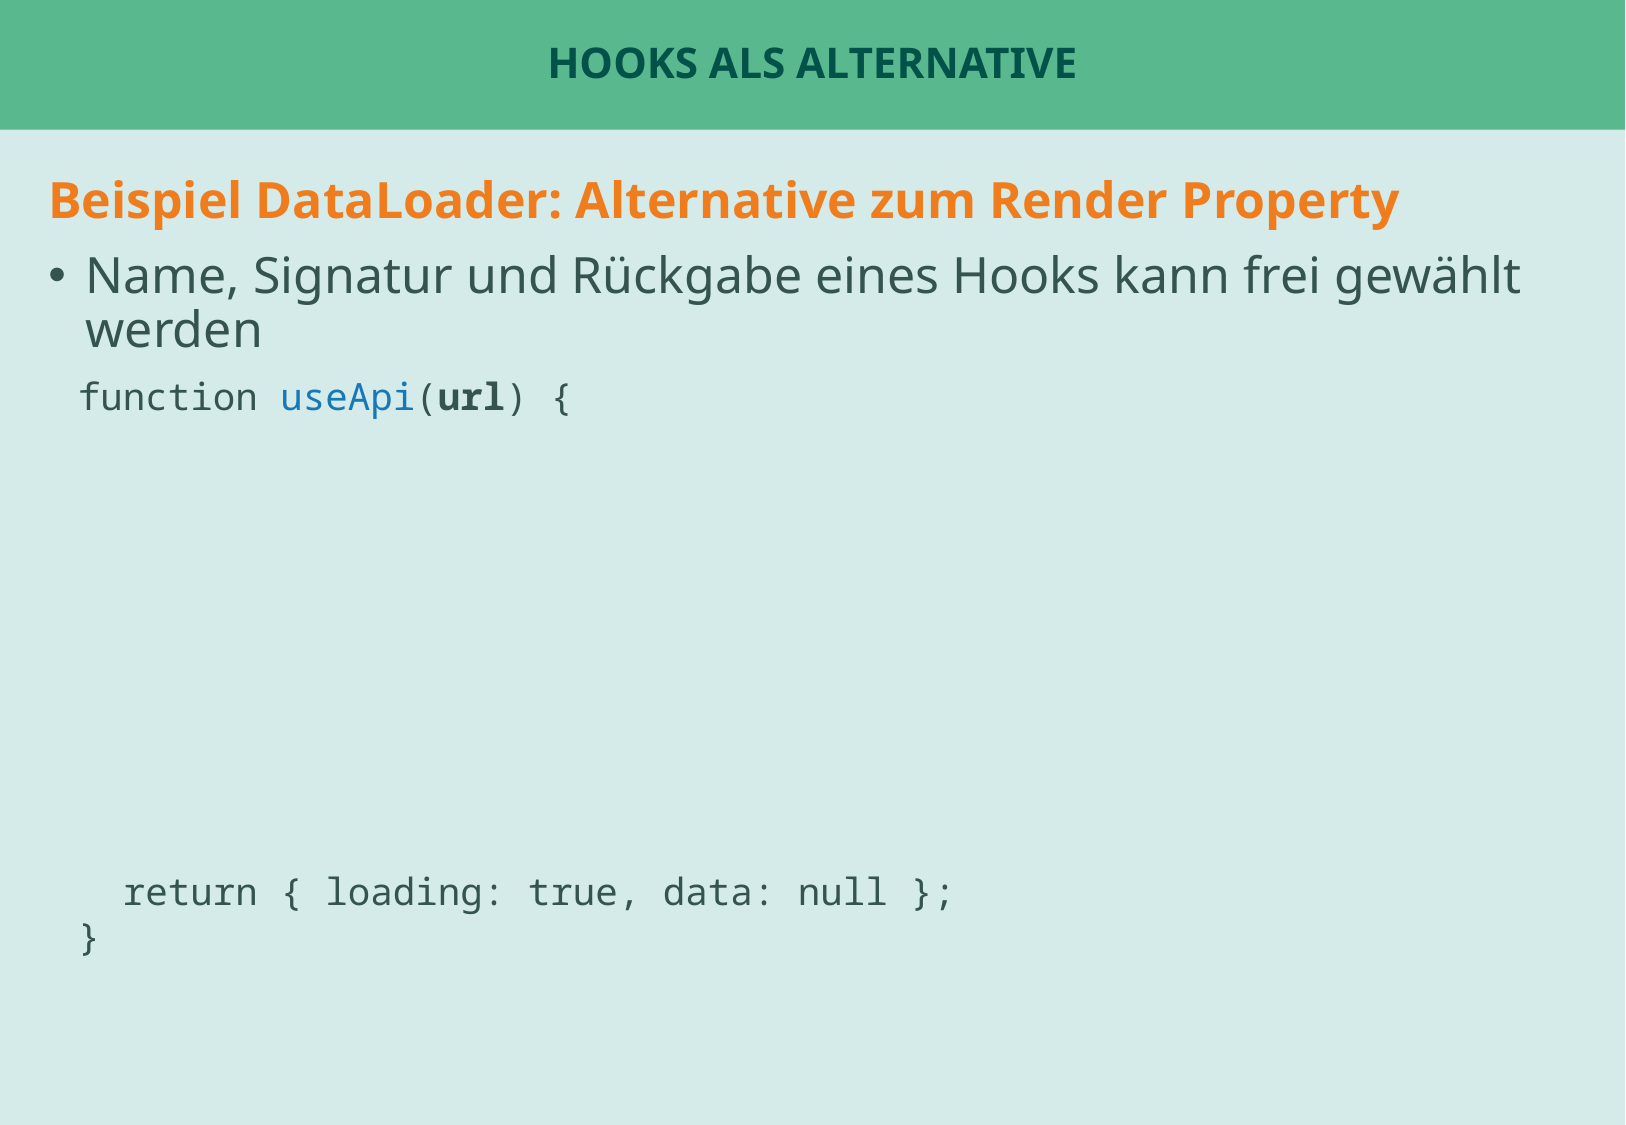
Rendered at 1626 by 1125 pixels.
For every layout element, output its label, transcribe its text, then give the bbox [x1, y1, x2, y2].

list Beispiel DataLoader: Alternative zum Render Property Name, Signatur und Rückgabe eines Hooks kann frei gewählt werden [33, 168, 1592, 1043]
text_box function useApi(url) { return { loading: true, data: null }; } [63, 365, 1562, 966]
title Hooks als Alternative [0, 0, 1625, 130]
